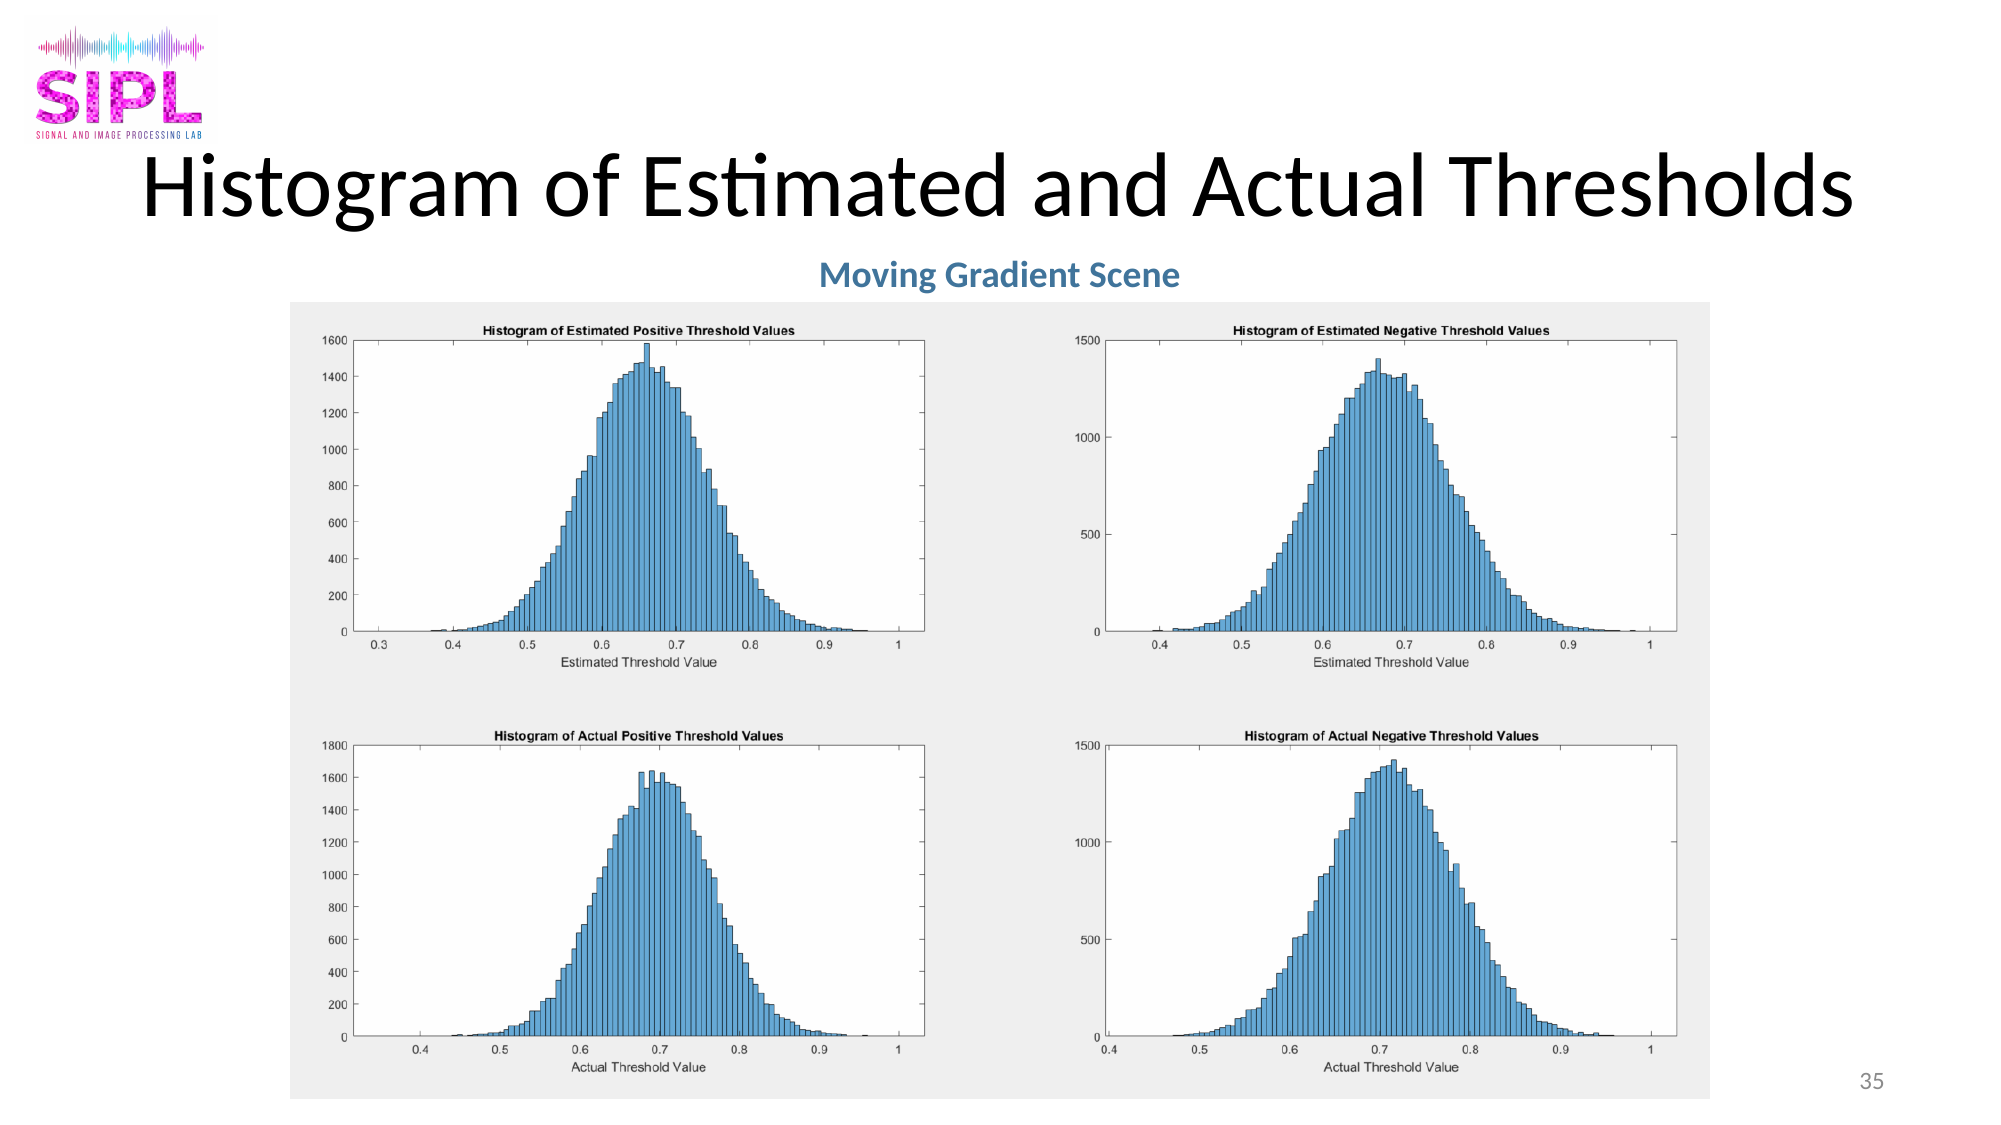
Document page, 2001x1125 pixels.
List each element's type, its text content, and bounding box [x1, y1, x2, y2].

picture [290, 302, 1710, 1099]
picture [24, 15, 218, 144]
title Histogram of Estimated and Actual Thresholds [99, 85, 1900, 274]
slide_number 35 [1433, 1050, 1900, 1110]
text_box Moving Gradient Scene [756, 242, 1244, 301]
